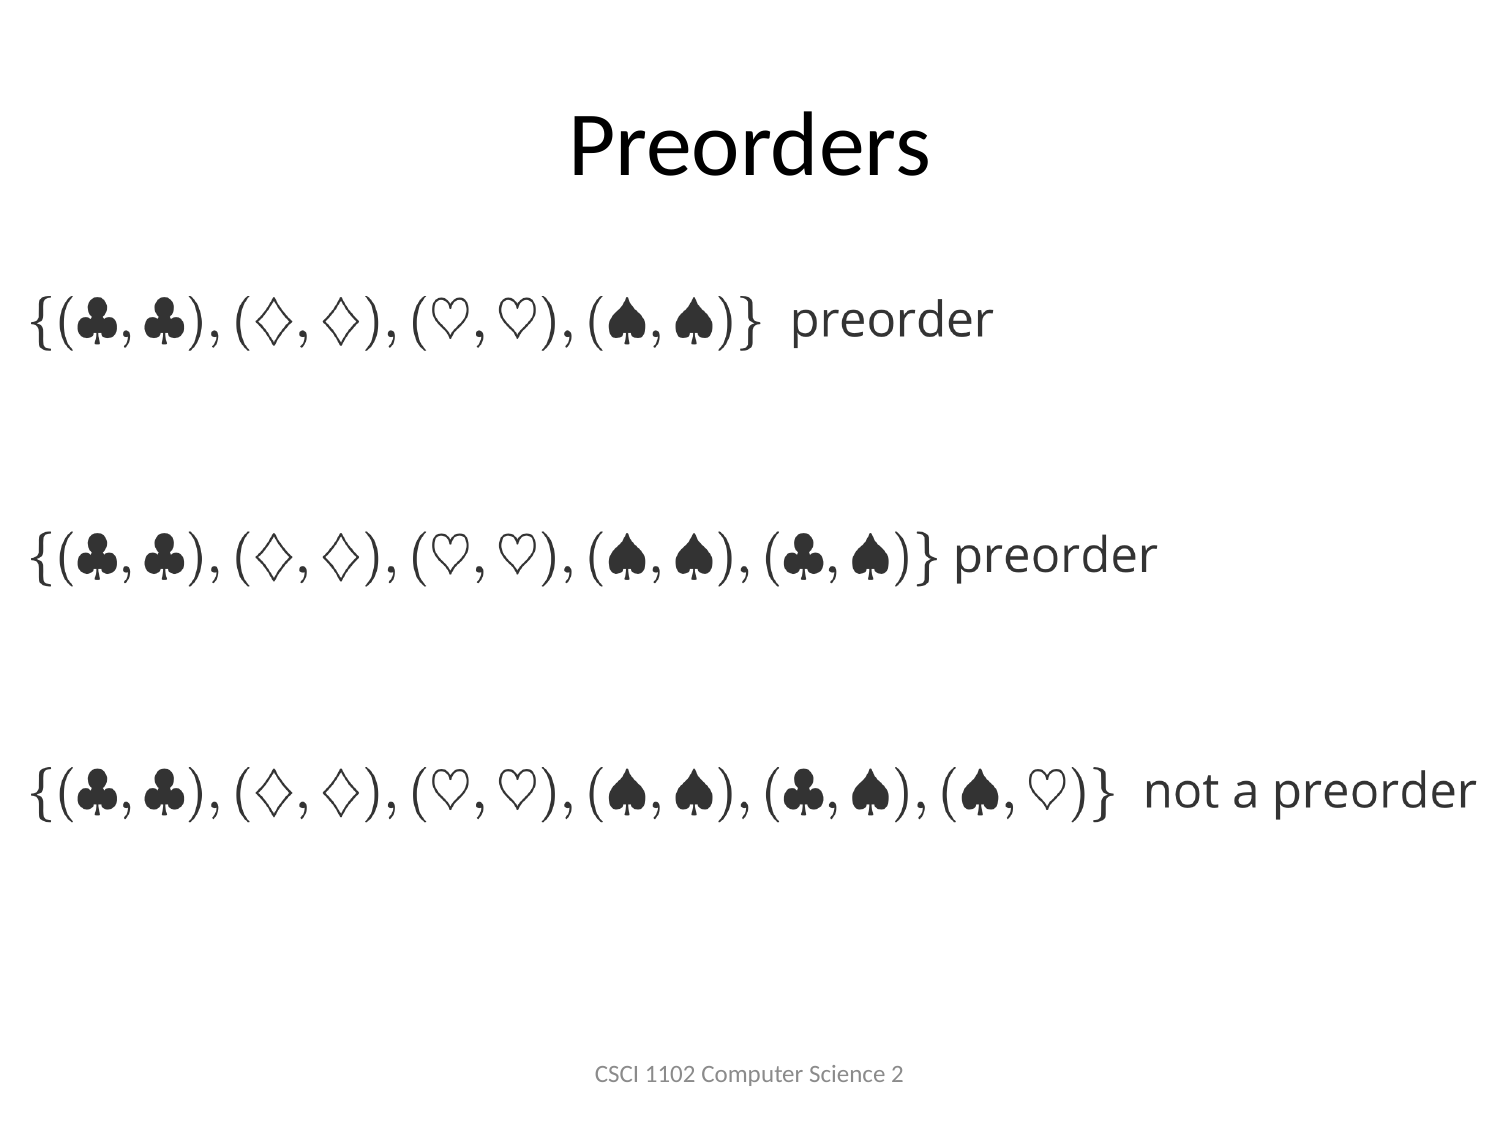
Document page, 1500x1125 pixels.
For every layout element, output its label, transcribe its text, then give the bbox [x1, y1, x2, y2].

footer CSCI 1102 Computer Science 2 [512, 1042, 988, 1103]
picture [0, 263, 1500, 862]
title Preorders [75, 45, 1425, 233]
